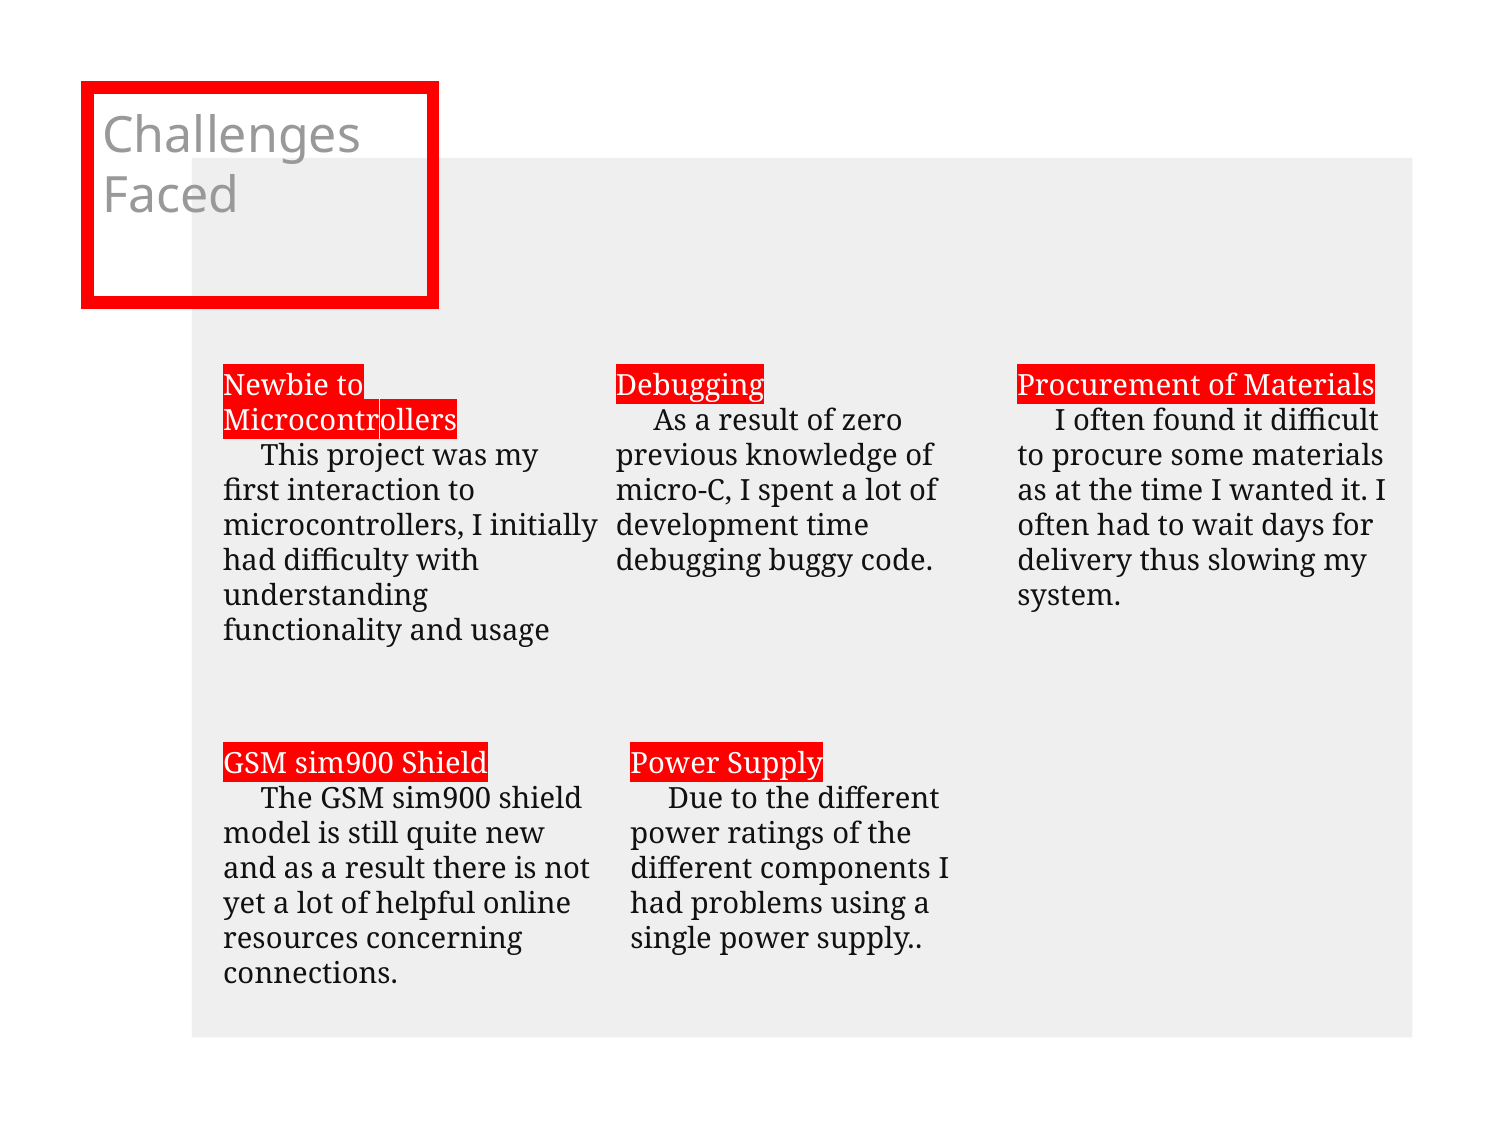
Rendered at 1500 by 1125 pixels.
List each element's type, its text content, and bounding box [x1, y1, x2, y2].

list Newbie to Microcontrollers This project was my first interaction to microcontrollers, I initially had difficulty with understanding functionality and usage [208, 351, 600, 669]
list GSM sim900 Shield The GSM sim900 shield model is still quite new and as a result there is not yet a lot of helpful online resources concerning connections. [208, 729, 615, 1017]
list Procurement of Materials I often found it difficult to procure some materials as at the time I wanted it. I often had to wait days for delivery thus slowing my system. [1002, 351, 1415, 669]
list Power Supply Due to the different power ratings of the different components I had problems using a single power supply.. [615, 729, 1015, 1017]
title Challenges Faced [81, 81, 439, 309]
list Debugging As a result of zero previous knowledge of micro-C, I spent a lot of development time debugging buggy code. [600, 351, 1002, 669]
